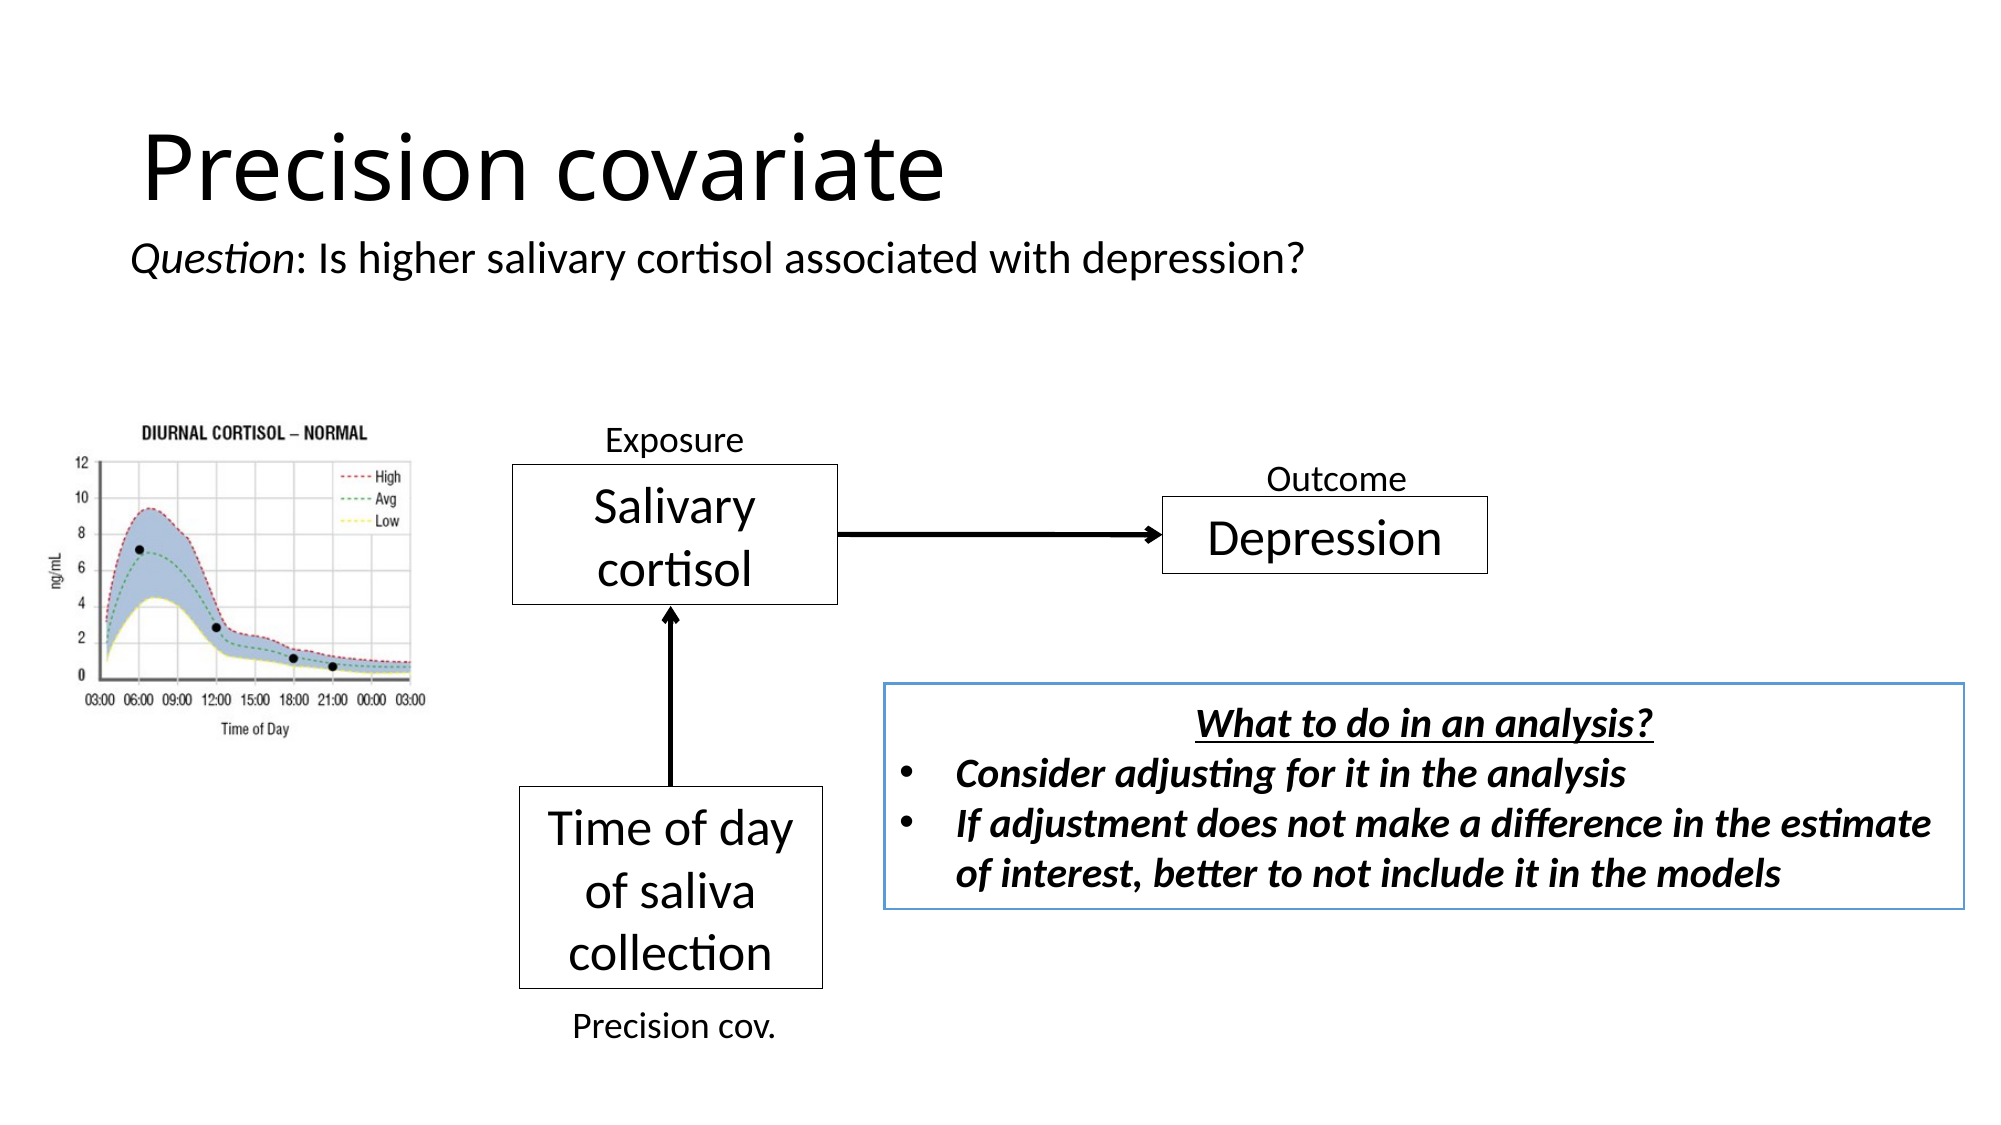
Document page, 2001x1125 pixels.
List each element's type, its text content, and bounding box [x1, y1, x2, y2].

picture [40, 413, 437, 744]
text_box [519, 605, 823, 991]
text_box Salivary cortisol [512, 464, 838, 605]
text_box What to do in an analysis? Consider adjusting for it in the analysis If adjustment does not make a difference in the estimate of interest, better to not include it in the models [883, 682, 1965, 910]
text_box Precision covariate [124, 70, 1925, 258]
text_box Depression [1162, 496, 1488, 574]
text_box Question: Is higher salivary cortisol associated with depression? [115, 220, 1899, 291]
text_box Outcome [1251, 446, 1423, 506]
text_box Exposure [590, 407, 760, 468]
text_box Precision cov. [557, 993, 792, 1054]
